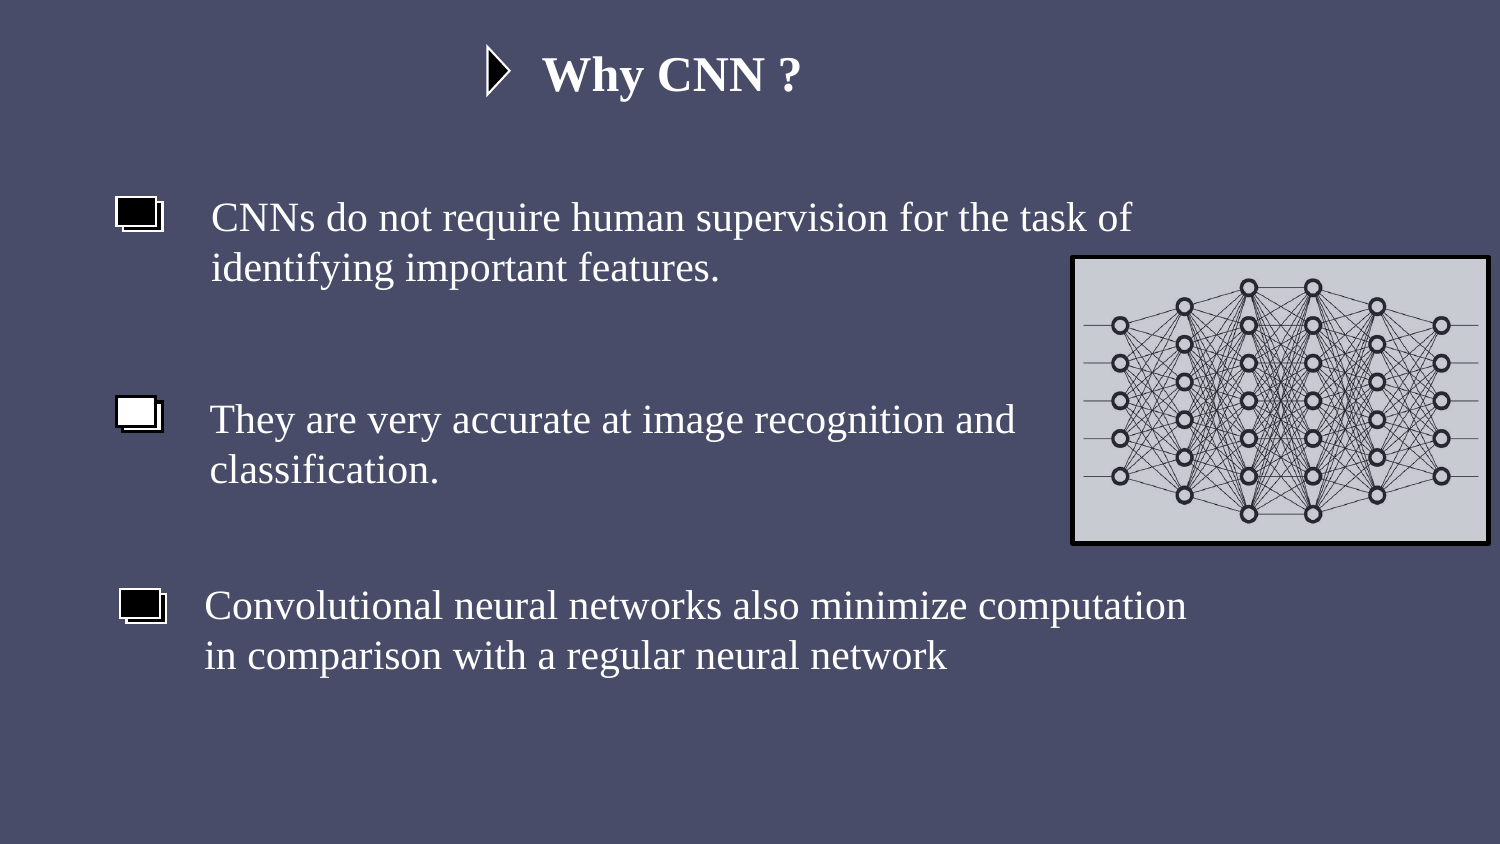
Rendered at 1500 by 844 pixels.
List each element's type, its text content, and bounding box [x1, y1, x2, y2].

text_box [486, 44, 511, 98]
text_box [116, 196, 163, 232]
picture [1074, 259, 1487, 542]
text_box They are very accurate at image recognition and classification. [194, 384, 1074, 500]
text_box [234, 636, 723, 672]
text_box Convolutional neural networks also minimize computation in comparison with a regular neural network [193, 571, 1238, 684]
text_box Why CNN ? [508, 20, 836, 123]
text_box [120, 588, 167, 624]
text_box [116, 396, 163, 432]
text_box [162, 646, 675, 703]
text_box CNNs do not require human supervision for the task of identifying important features. [200, 184, 1269, 296]
